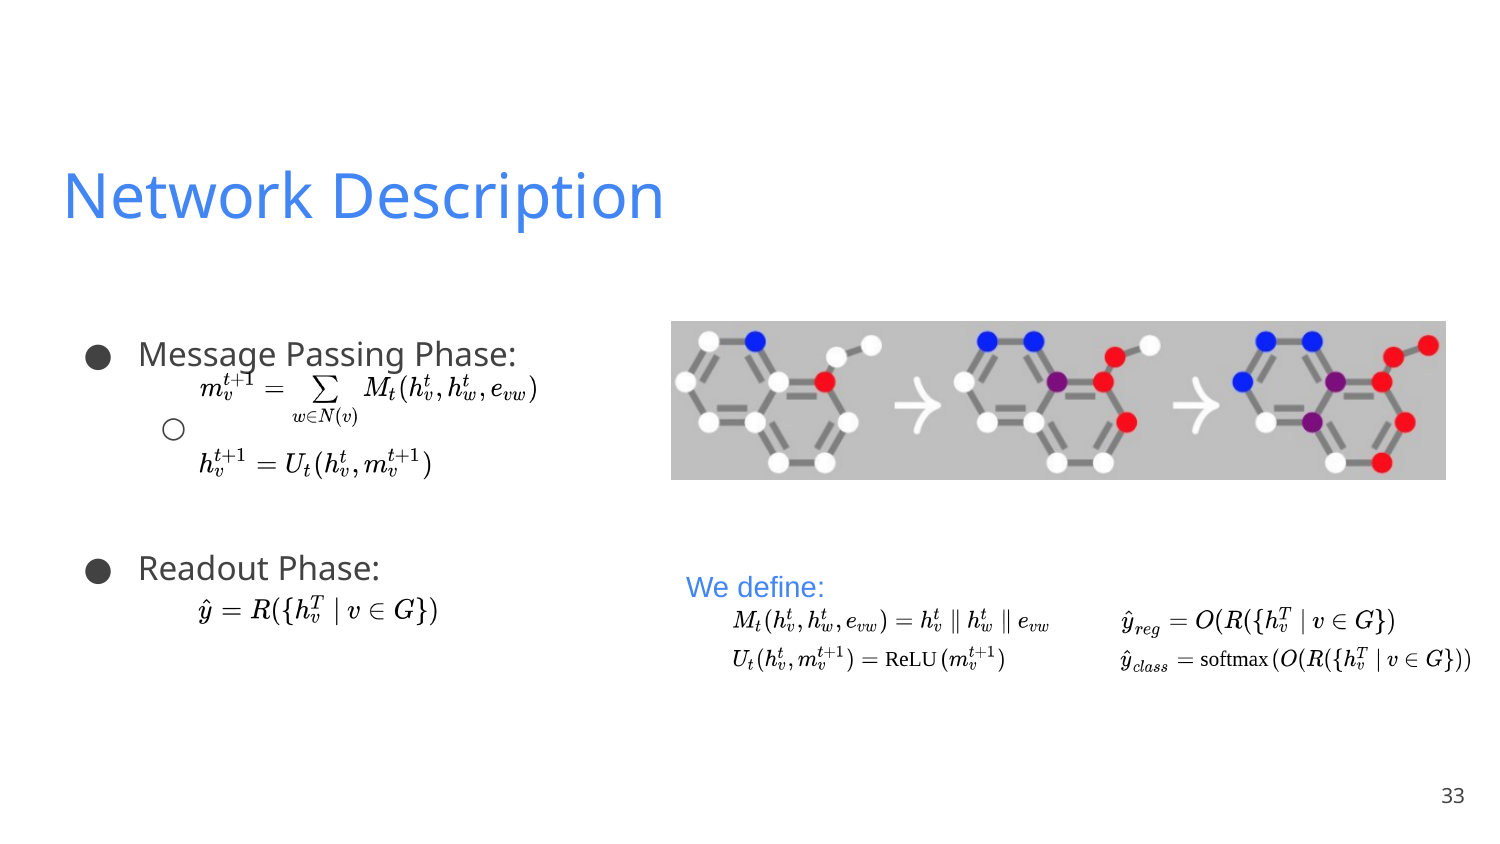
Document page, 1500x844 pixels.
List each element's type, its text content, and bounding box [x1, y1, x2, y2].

text_box We define: [671, 535, 1062, 685]
list Message Passing Phase: Readout Phase: [47, 278, 575, 702]
text_box [1062, 535, 1454, 685]
picture [732, 644, 1006, 674]
picture [732, 606, 1051, 637]
picture [1120, 604, 1397, 641]
picture [197, 370, 540, 431]
title Network Description [47, 18, 838, 247]
slide_number ‹#› [1389, 764, 1480, 830]
picture [670, 321, 1446, 480]
picture [197, 592, 439, 628]
picture [197, 446, 433, 482]
picture [1119, 644, 1472, 674]
